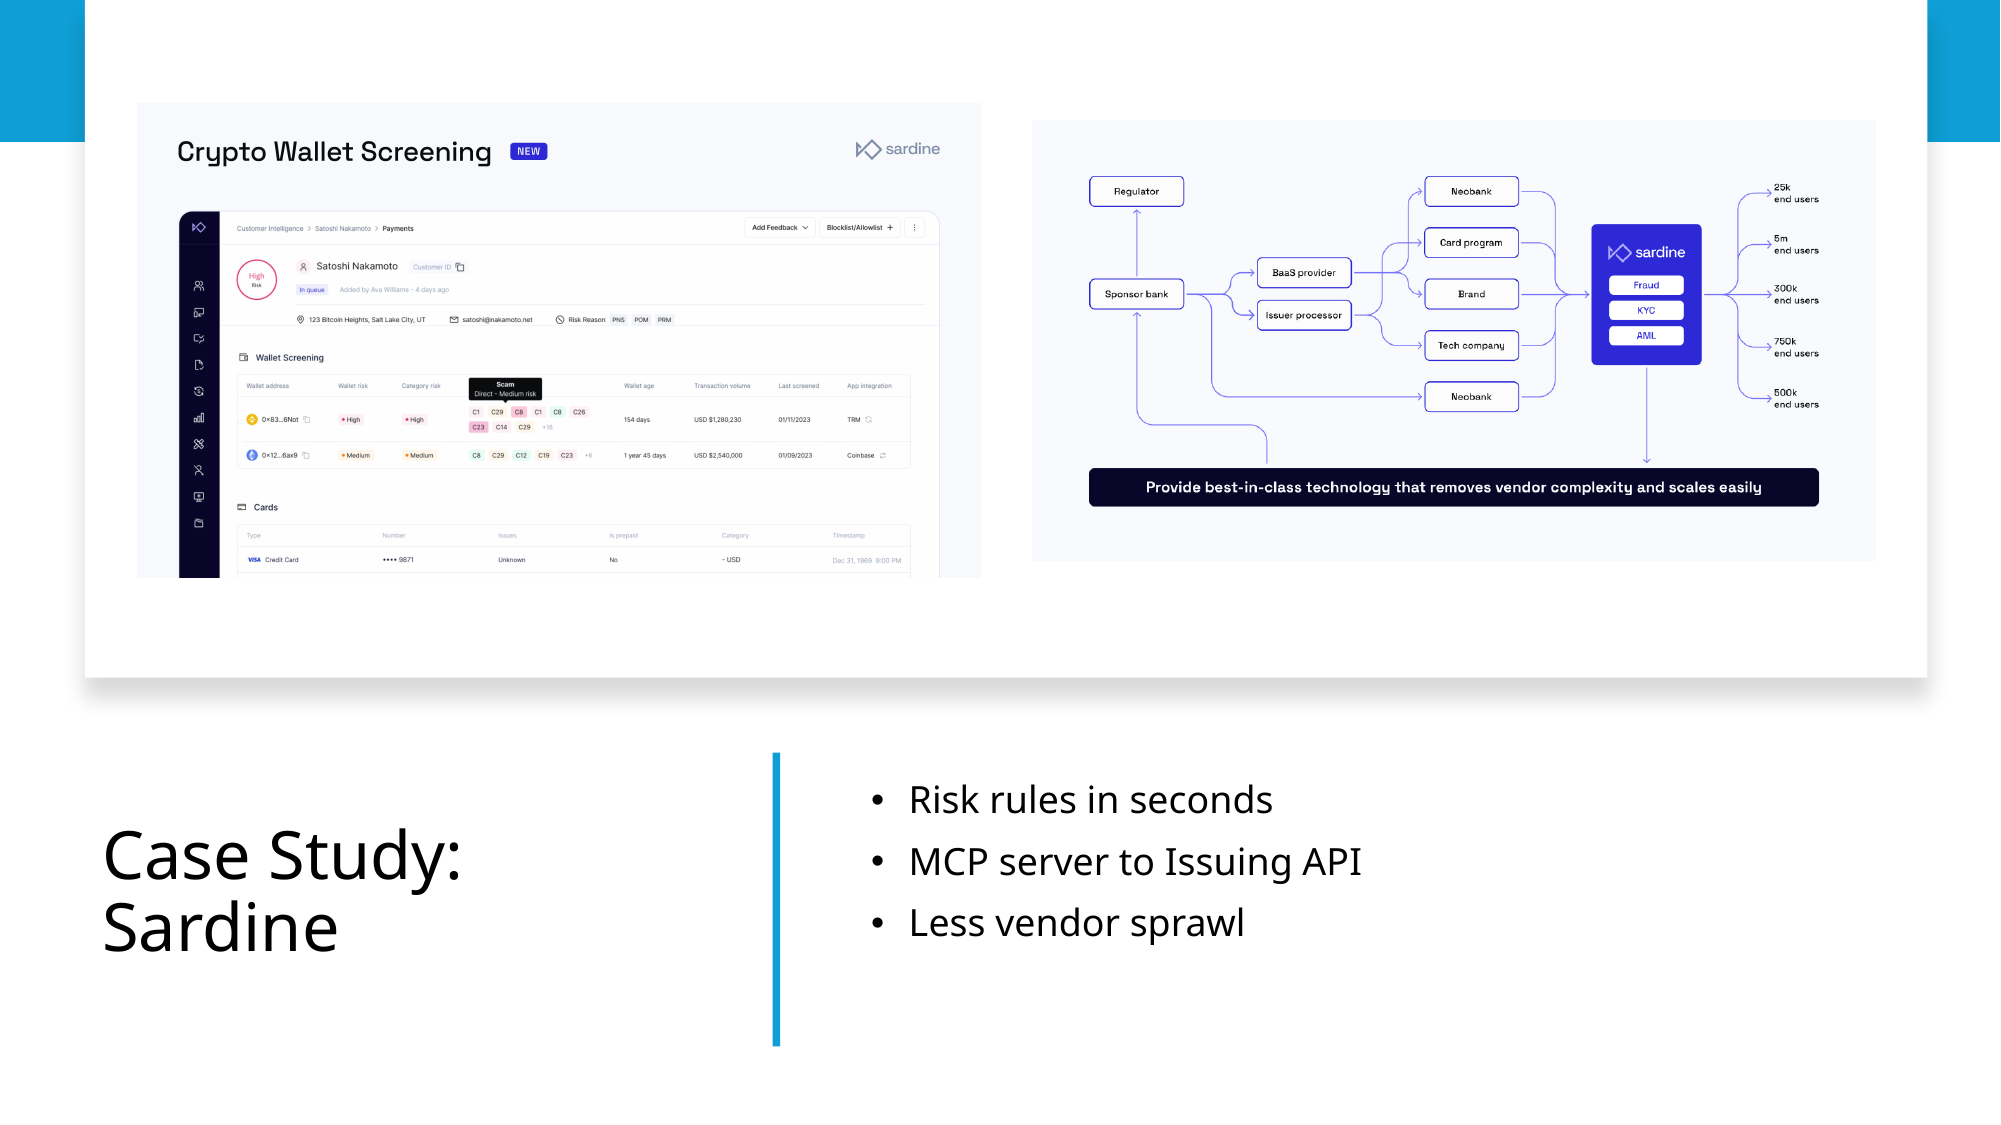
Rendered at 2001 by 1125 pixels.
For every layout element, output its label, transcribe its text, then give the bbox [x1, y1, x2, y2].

text_box [0, 144, 2000, 1125]
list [136, 103, 981, 579]
text_box [0, 0, 83, 144]
text_box [83, 0, 1929, 679]
picture [1032, 120, 1877, 562]
text_box [1929, 0, 2000, 144]
title Case Study: Sardine [87, 737, 721, 1050]
list Risk rules in seconds MCP server to Issuing API Less vendor sprawl [846, 737, 1928, 1050]
text_box [771, 751, 782, 1048]
